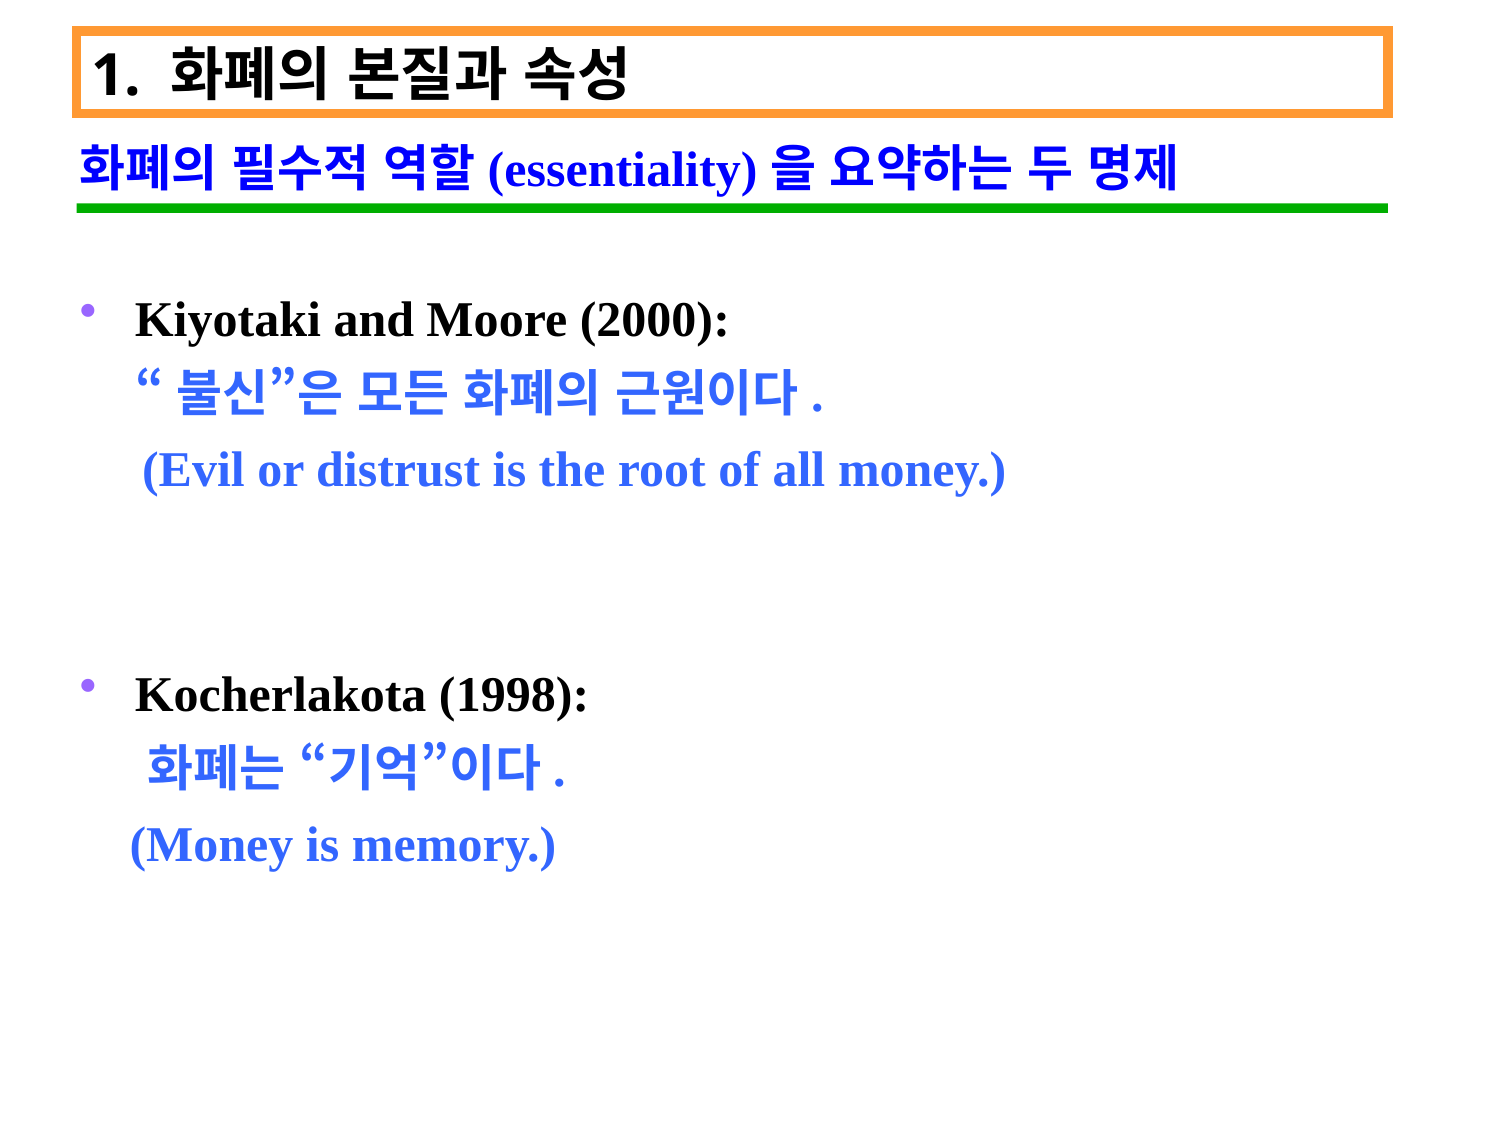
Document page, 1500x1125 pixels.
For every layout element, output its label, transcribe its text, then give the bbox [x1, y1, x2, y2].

text_box 1. 화폐의 본질과 속성 [76, 30, 1388, 114]
subtitle 화폐의 필수적 역할(essentiality)을 요약하는 두 명제 Kiyotaki and Moore (2000): “불신”은 모든 화폐의 근원이다. (Evil or distrust is the root of all money.) Kocherlakota (1998): 화폐는 “기억”이다. (Money is memory.) [64, 128, 1448, 915]
